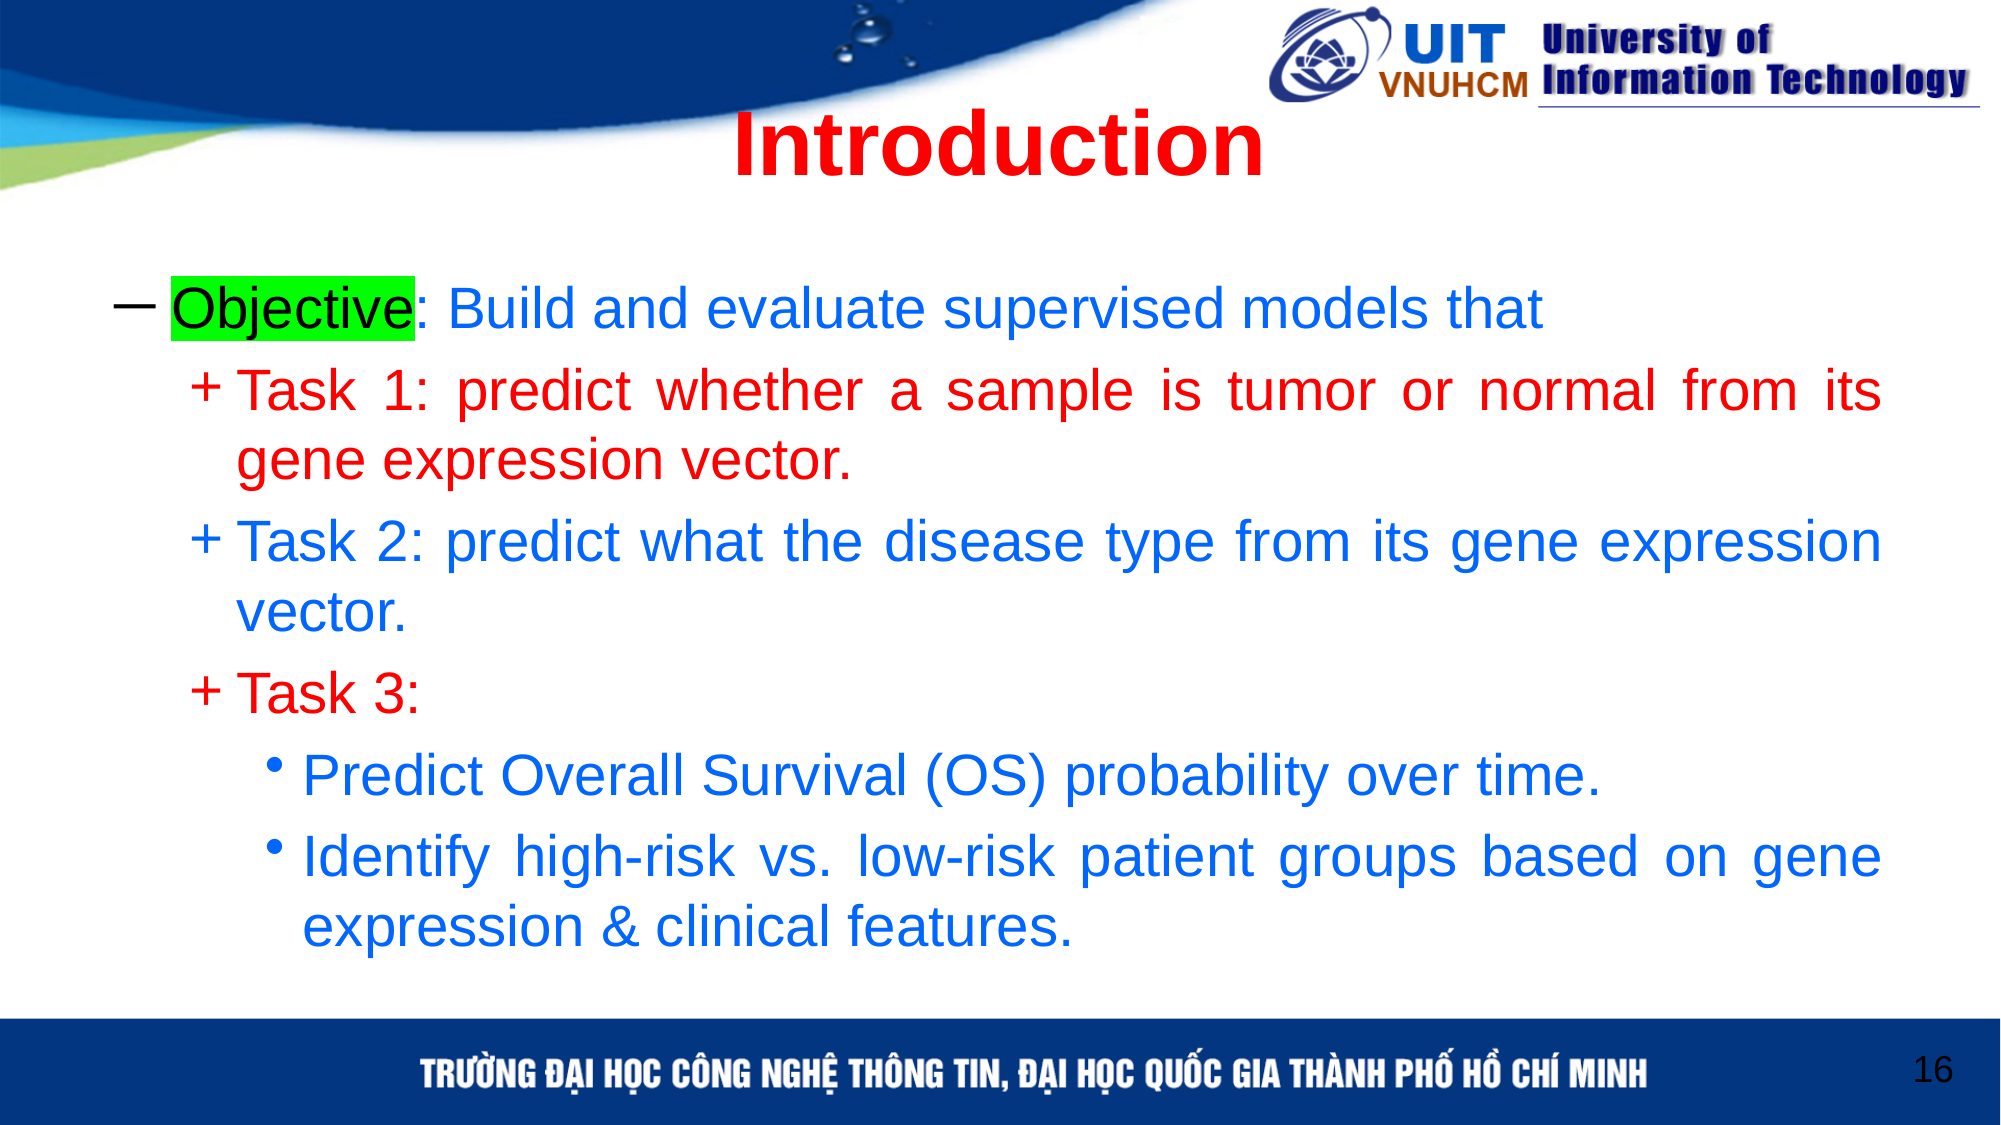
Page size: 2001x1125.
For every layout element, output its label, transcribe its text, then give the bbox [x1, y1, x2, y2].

title Introduction [99, 45, 1900, 233]
picture [0, 0, 2001, 1125]
list Objective: Build and evaluate supervised models that Task 1: predict whether a sample is tumor or normal from its gene expression vector. Task 2: predict what the disease type from its gene expression vector. Task 3: Predict Overall Survival (OS) probability over time. Identify high-risk vs. low-risk patient groups based on gene expression & clinical features. [99, 262, 1900, 1005]
